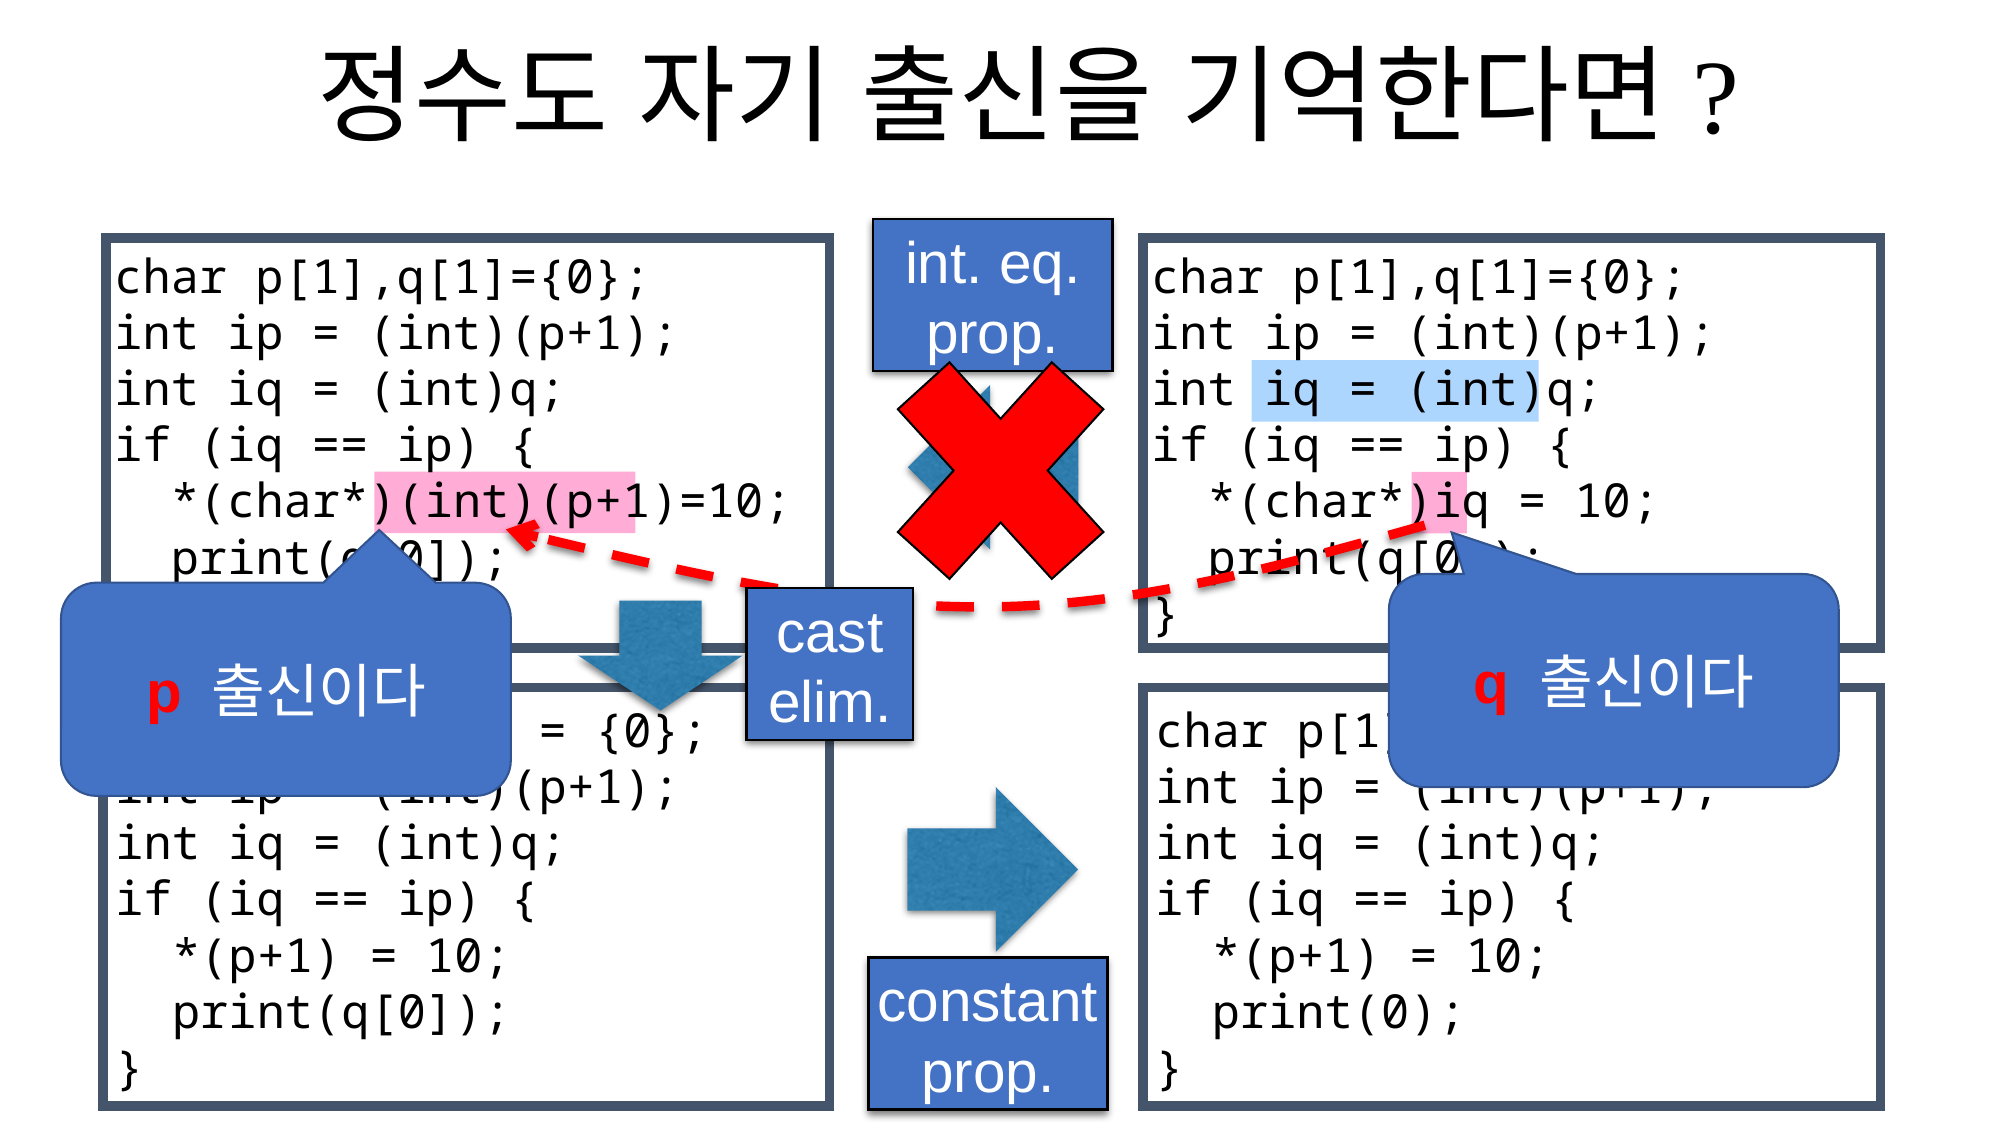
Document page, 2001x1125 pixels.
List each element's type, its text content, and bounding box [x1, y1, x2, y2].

text_box char p[1],q[1] = {0}; int ip = (int)(p+1); int iq = (int)q; if (iq == ip) { *(p+1) = 10; print(0); } [1142, 687, 1881, 1107]
text_box [981, 384, 991, 405]
text_box [505, 525, 1425, 608]
text_box [907, 787, 1079, 952]
text_box char p[1],q[1] = {0}; int ip = (int)(p+1); int iq = (int)q; if (iq == ip) { *(p+1) = 10; print(q[0]); } [102, 687, 831, 1107]
text_box char p[1],q[1]={0}; int ip = (int)(p+1); int iq = (int)q; if (iq == ip) { *(char*)(int)(p+1)=10; print(q[0]); } [105, 237, 831, 649]
text_box [578, 600, 743, 711]
text_box p 출신이다 [59, 528, 512, 797]
text_box [1050, 439, 1079, 502]
text_box [896, 360, 1105, 581]
text_box char p[1],q[1]={0}; int ip = (int)(p+1); int iq = (int)q; if (iq == ip) { *(char*)iq = 10; print(q[0]); } [1142, 237, 1881, 649]
text_box [907, 446, 951, 492]
title 정수도 자기 출신을 기억한다면? [218, 0, 1839, 204]
slide_number 13 [937, 1067, 1020, 1114]
text_box constant prop. [868, 957, 1108, 1110]
text_box q 출신이다 [1387, 530, 1840, 789]
text_box cast elim. [746, 588, 914, 741]
text_box int. eq. prop. [872, 219, 1113, 372]
